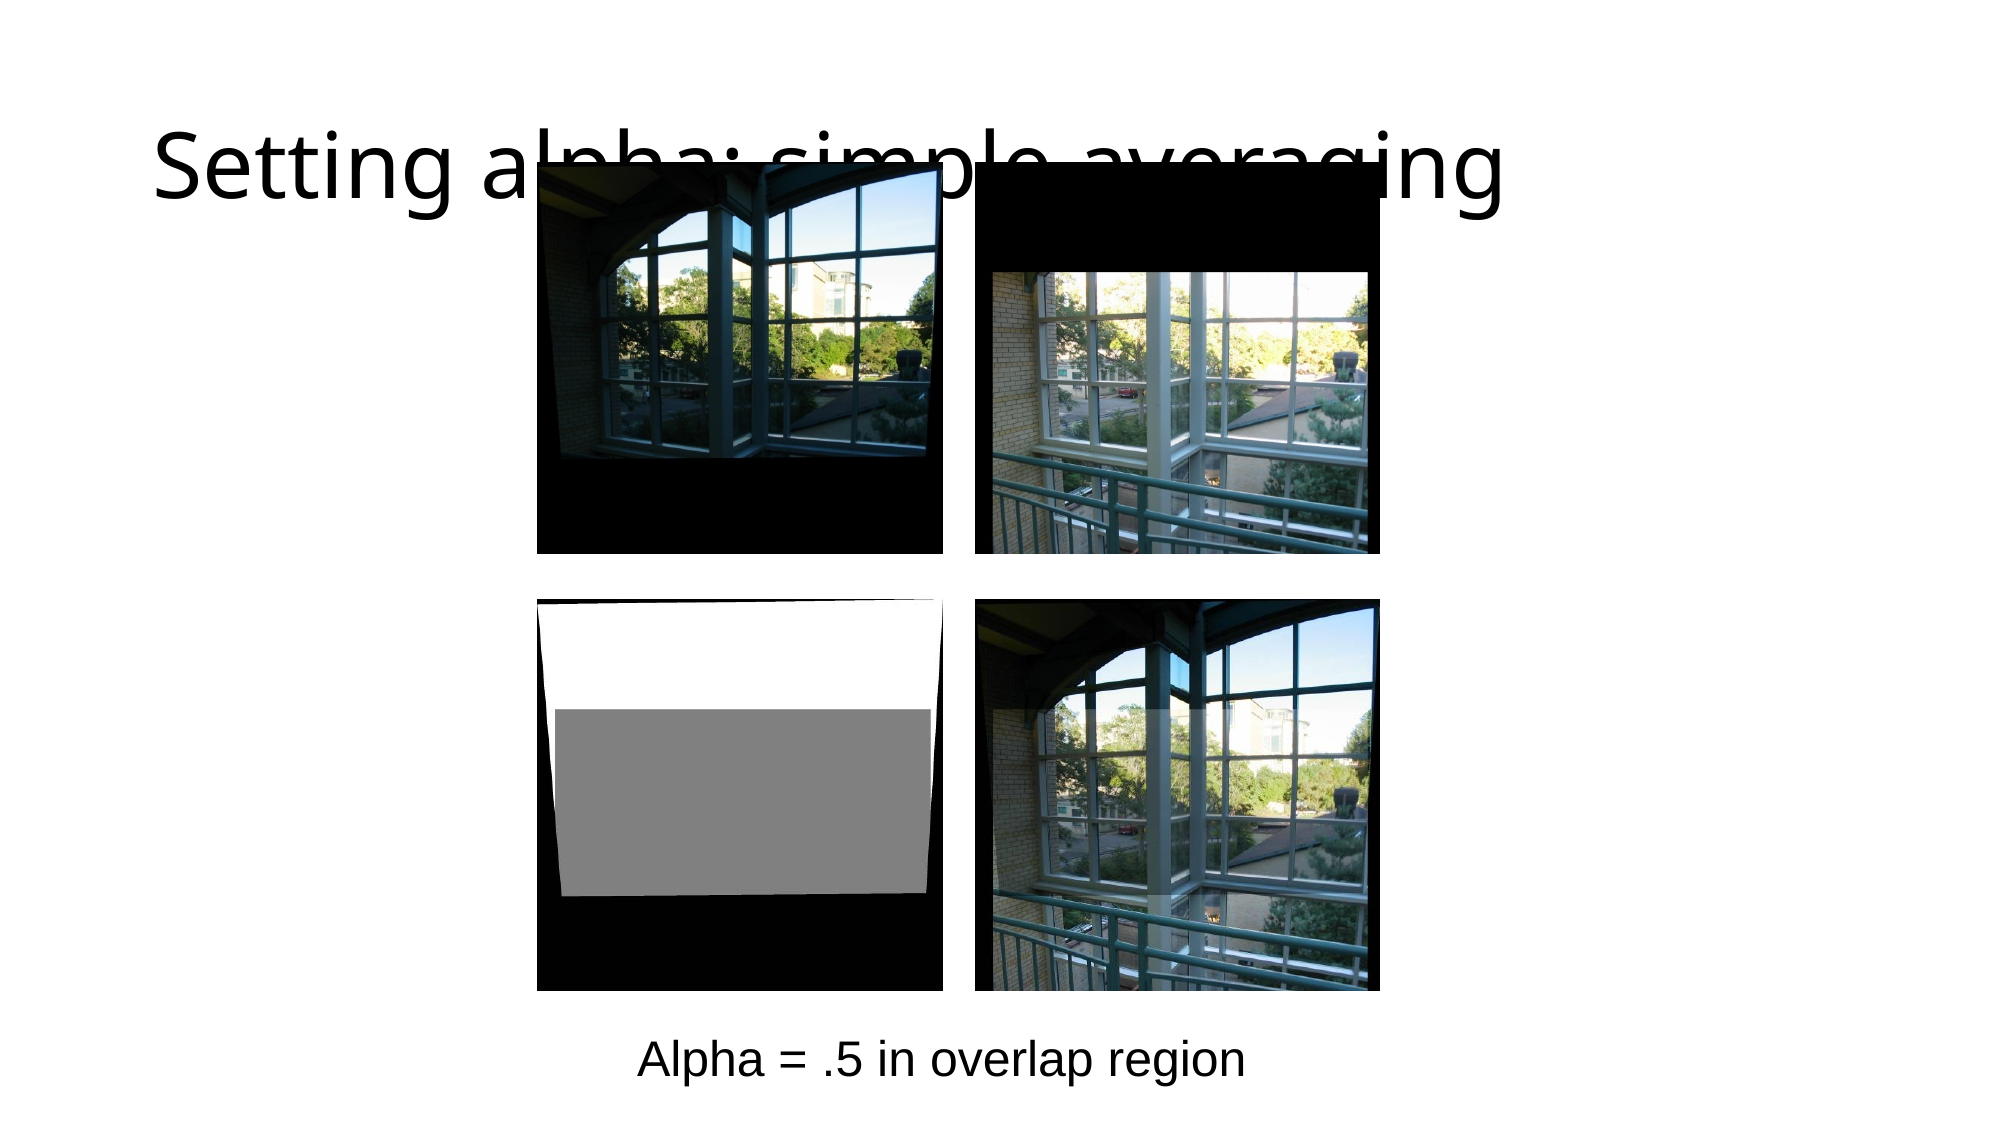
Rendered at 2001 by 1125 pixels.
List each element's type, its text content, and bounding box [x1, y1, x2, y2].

picture [537, 162, 943, 554]
picture [974, 599, 1380, 991]
picture [974, 162, 1380, 554]
picture [537, 599, 943, 991]
title Setting alpha: simple averaging [137, 59, 1863, 278]
text_box Alpha = .5 in overlap region [622, 1018, 1262, 1094]
